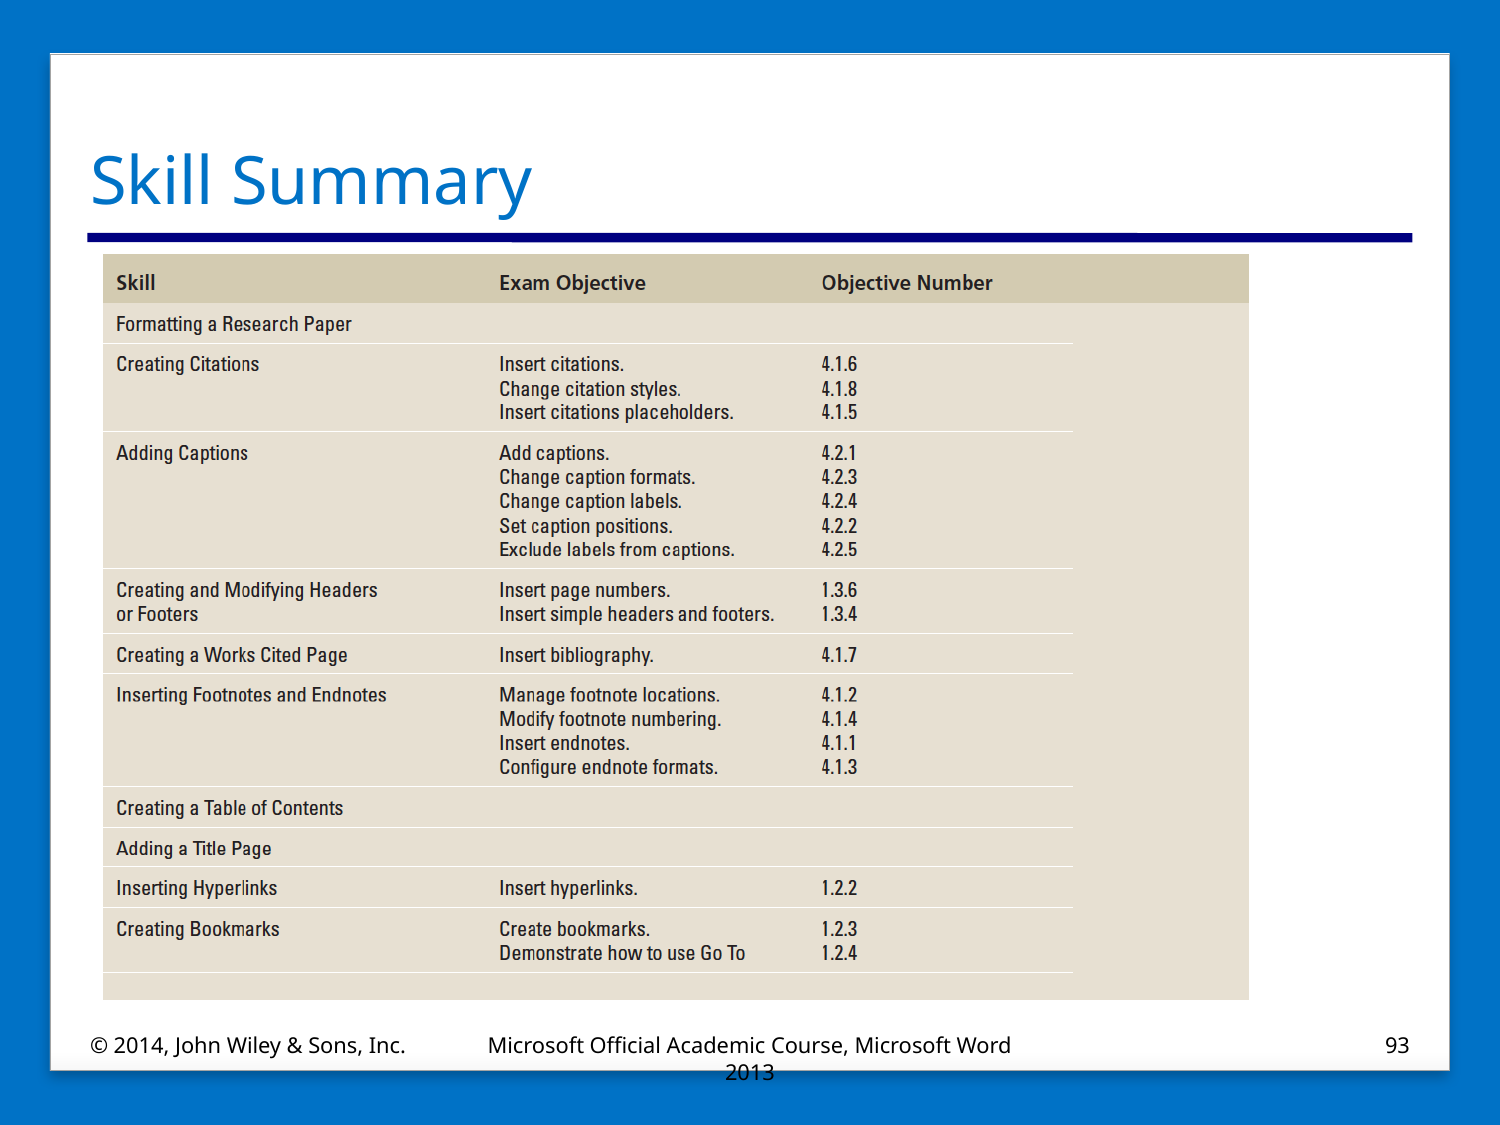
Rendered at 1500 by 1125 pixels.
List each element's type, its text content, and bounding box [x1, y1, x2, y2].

picture [99, 249, 1258, 1003]
footer Microsoft Official Academic Course, Microsoft Word 2013 [449, 1024, 1051, 1103]
title Skill Summary [74, 74, 1426, 226]
slide_number © 2014, John Wiley & Sons, Inc. [74, 1024, 426, 1103]
slide_number 93 [1074, 1024, 1426, 1103]
